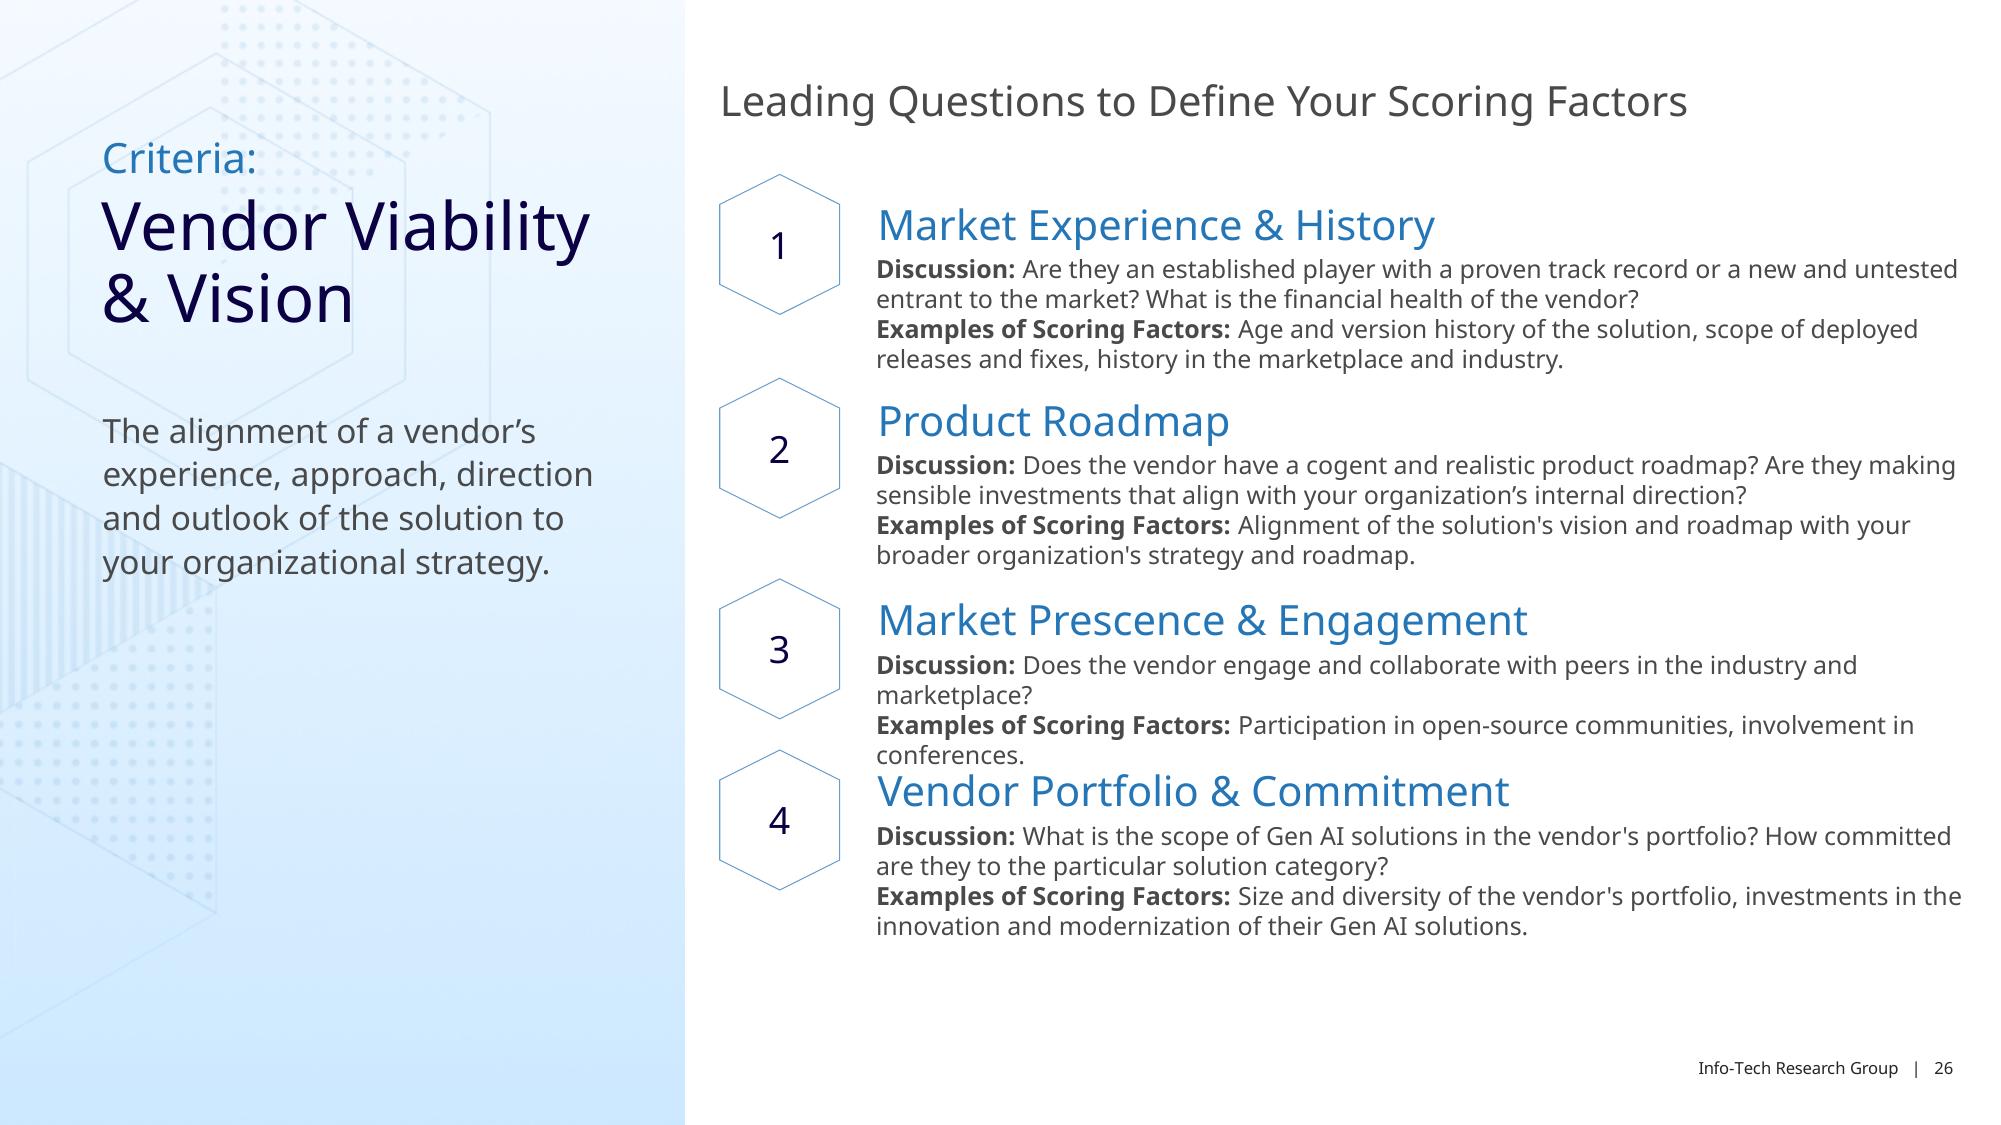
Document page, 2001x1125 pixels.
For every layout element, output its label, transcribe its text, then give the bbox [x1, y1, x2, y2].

text_box Discussion: Does the vendor have a cogent and realistic product roadmap? Are they making sensible investments that align with your organization’s internal direction? Examples of Scoring Factors: Alignment of the solution's vision and roadmap with your broader organization's strategy and roadmap. [876, 450, 1964, 576]
text_box Criteria: [101, 137, 605, 193]
text_box Discussion: Are they an established player with a proven track record or a new and untested entrant to the market? What is the financial health of the vendor? Examples of Scoring Factors: Age and version history of the solution, scope of deployed releases and fixes, history in the marketplace and industry. [876, 254, 1964, 380]
text_box Product Roadmap [877, 400, 1749, 450]
text_box 2 [718, 376, 841, 520]
text_box Vendor Viability & Vision [101, 193, 637, 263]
text_box Market Prescence & Engagement [877, 599, 1748, 649]
text_box The alignment of a vendor’s experience, approach, direction and outlook of the solution to your organizational strategy. [102, 405, 605, 1012]
picture [0, 0, 685, 1125]
text_box 4 [718, 748, 841, 892]
text_box Vendor Portfolio & Commitment [877, 770, 1748, 820]
text_box 3 [718, 577, 841, 721]
text_box 1 [718, 173, 841, 316]
text_box Leading Questions to Define Your Scoring Factors [719, 80, 1911, 150]
text_box Market Experience & History [877, 204, 1749, 254]
text_box Discussion: What is the scope of Gen AI solutions in the vendor's portfolio? How committed are they to the particular solution category? Examples of Scoring Factors: Size and diversity of the vendor's portfolio, investments in the innovation and modernization of their Gen AI solutions. [876, 820, 1964, 947]
text_box Discussion: Does the vendor engage and collaborate with peers in the industry and marketplace? Examples of Scoring Factors: Participation in open-source communities, involvement in conferences. [876, 649, 1964, 776]
